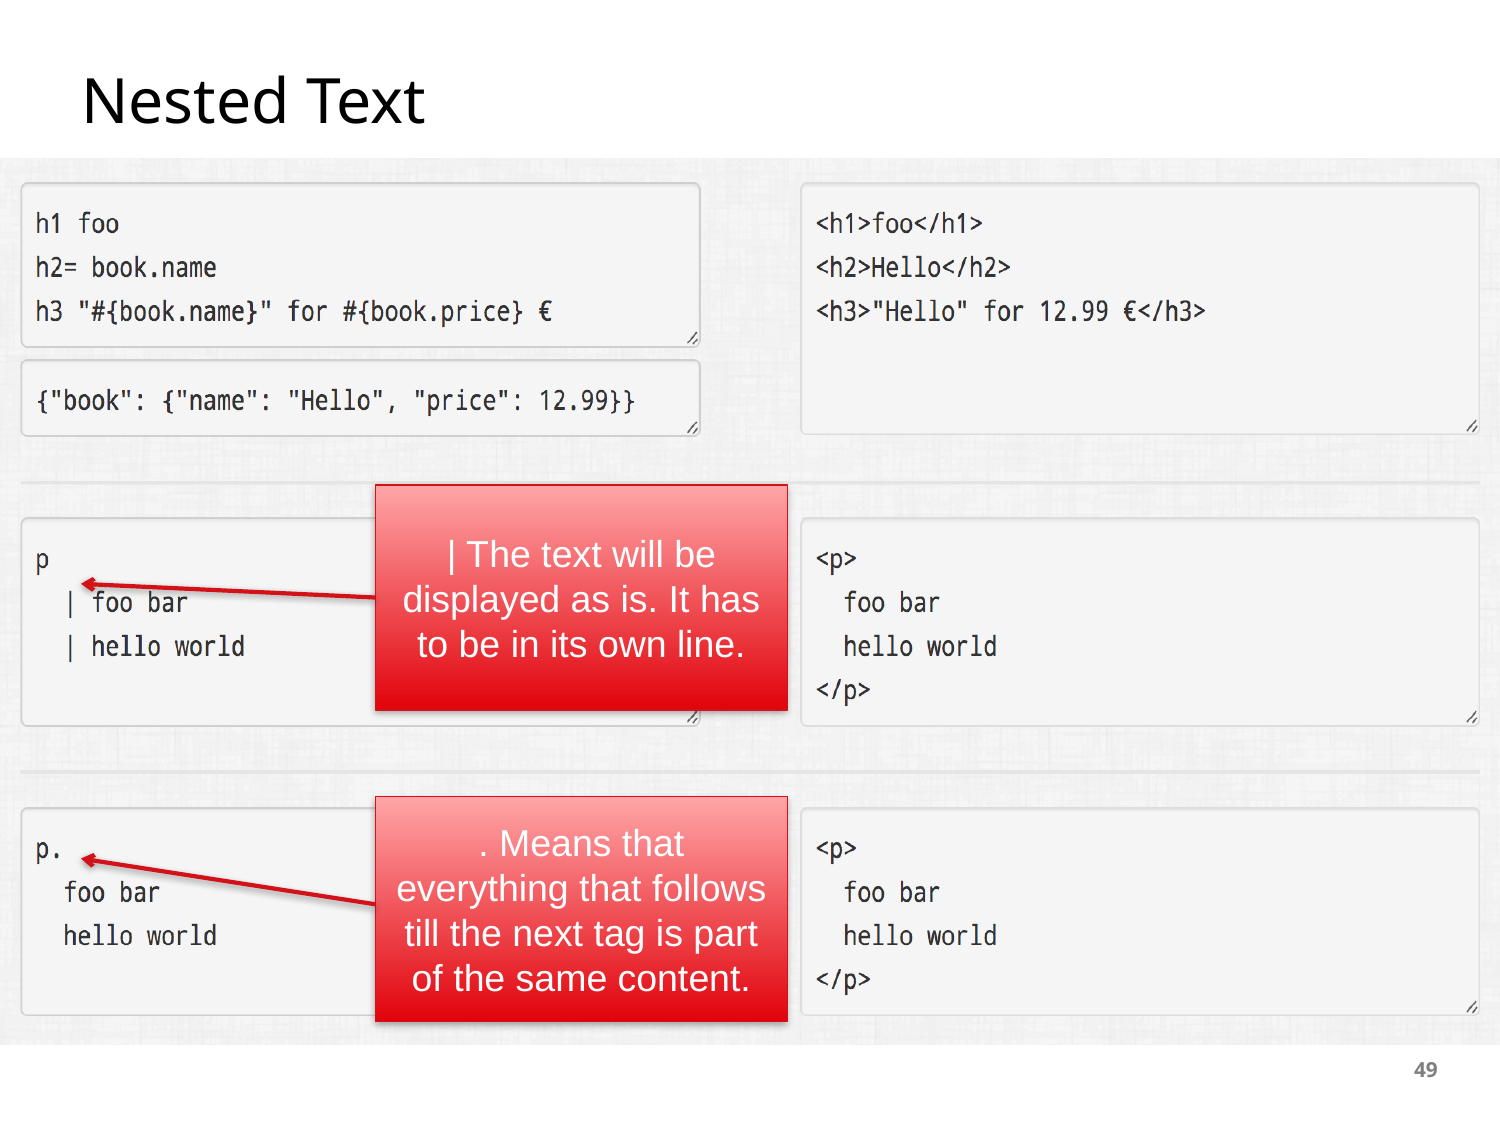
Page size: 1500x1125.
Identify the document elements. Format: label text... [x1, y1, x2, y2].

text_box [80, 858, 376, 905]
picture [0, 157, 1500, 1045]
title Nested Text [81, 68, 1421, 138]
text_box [80, 583, 376, 598]
